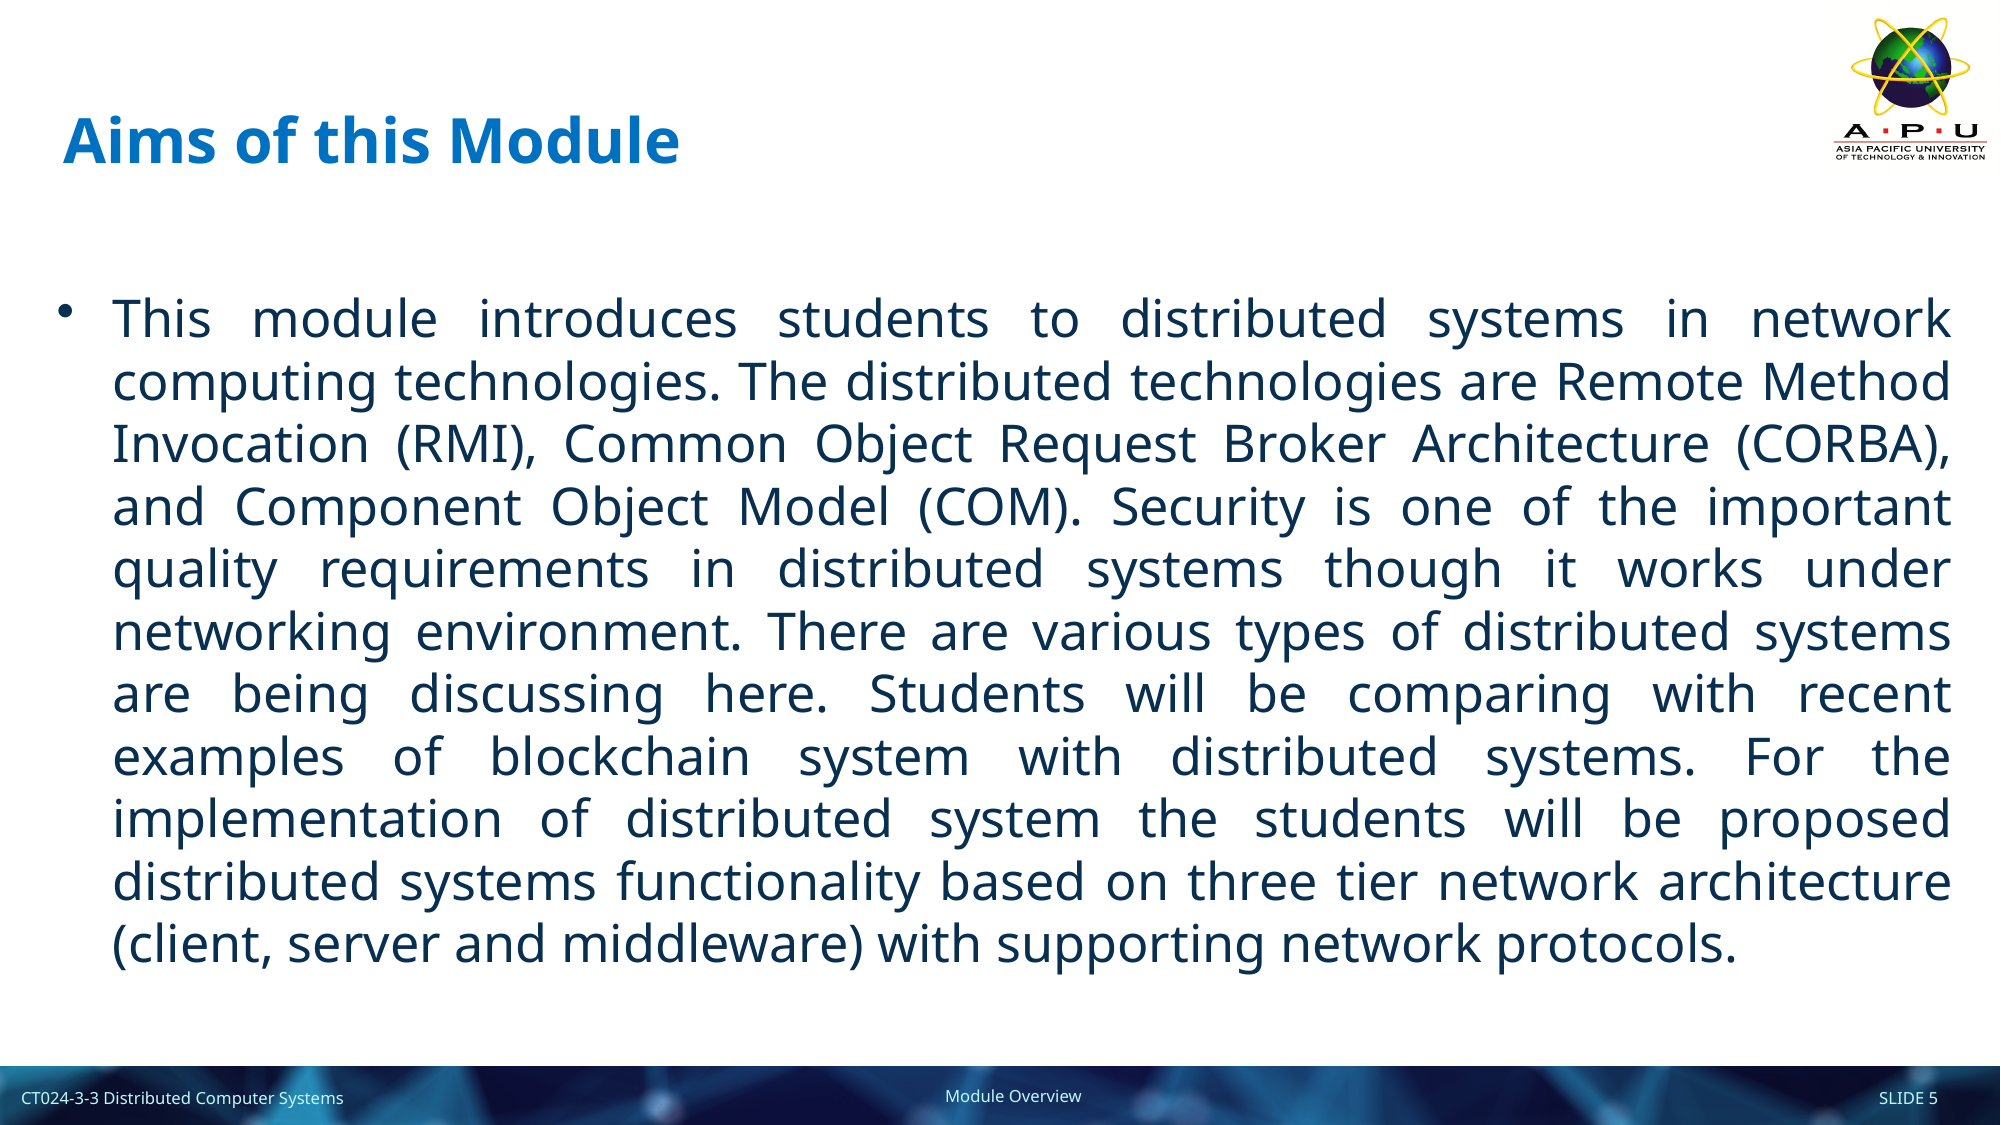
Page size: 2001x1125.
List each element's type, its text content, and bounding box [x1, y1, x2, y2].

picture [1822, 0, 2000, 178]
picture [0, 1066, 2000, 1125]
title Aims of this Module [48, 45, 1764, 233]
list This module introduces students to distributed systems in network computing technologies. The distributed technologies are Remote Method Invocation (RMI), Common Object Request Broker Architecture (CORBA), and Component Object Model (COM). Security is one of the important quality requirements in distributed systems though it works under networking environment. There are various types of distributed systems are being discussing here. Students will be comparing with recent examples of blockchain system with distributed systems. For the implementation of distributed system the students will be proposed distributed systems functionality based on three tier network architecture (client, server and middleware) with supporting network protocols. [41, 278, 1969, 1021]
